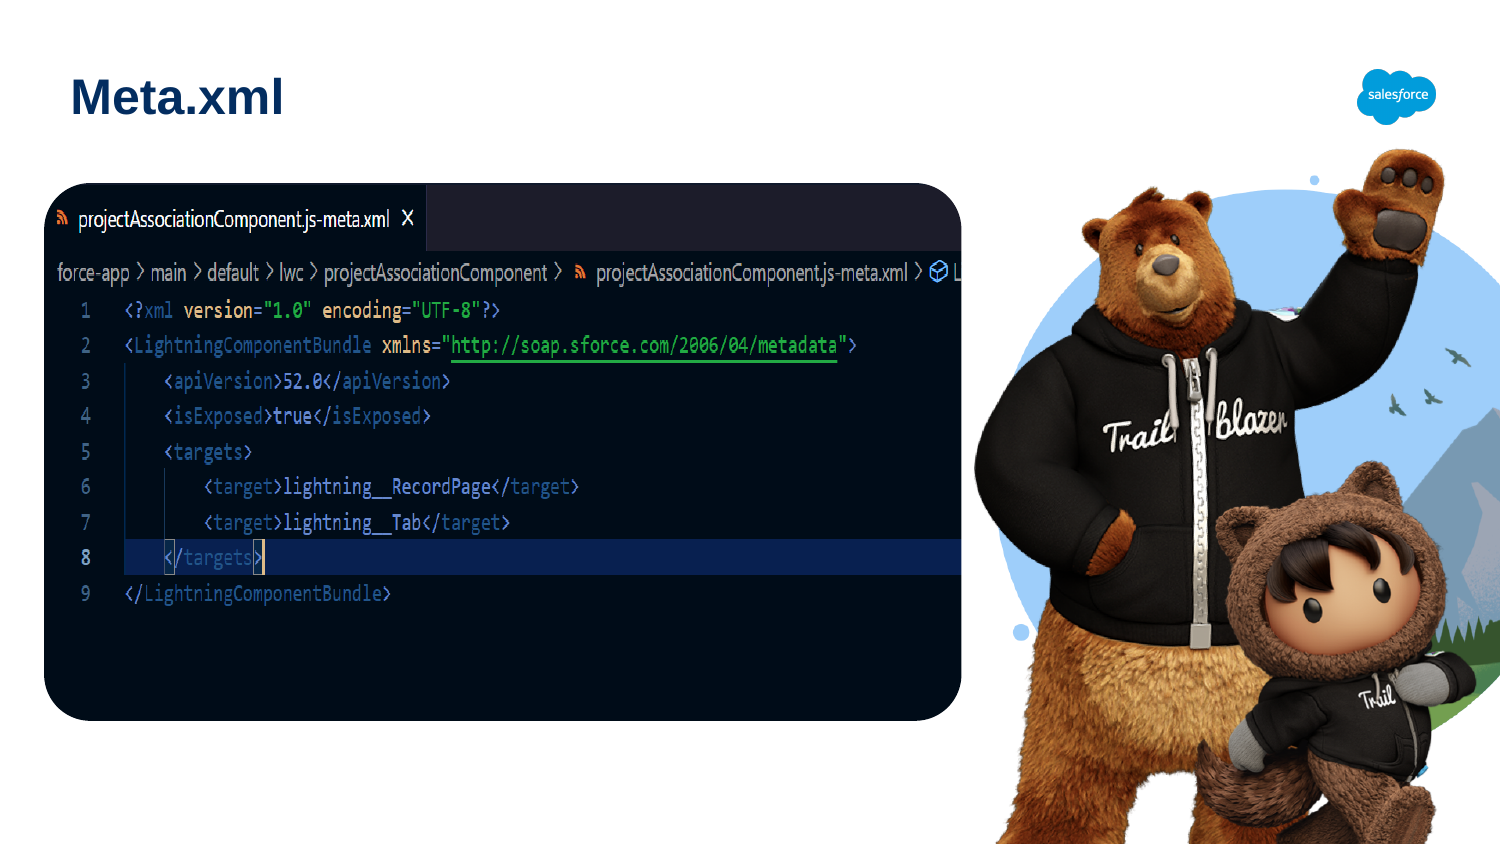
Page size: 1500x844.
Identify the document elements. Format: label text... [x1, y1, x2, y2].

picture [0, 0, 1500, 844]
title Meta.xml [70, 43, 718, 127]
